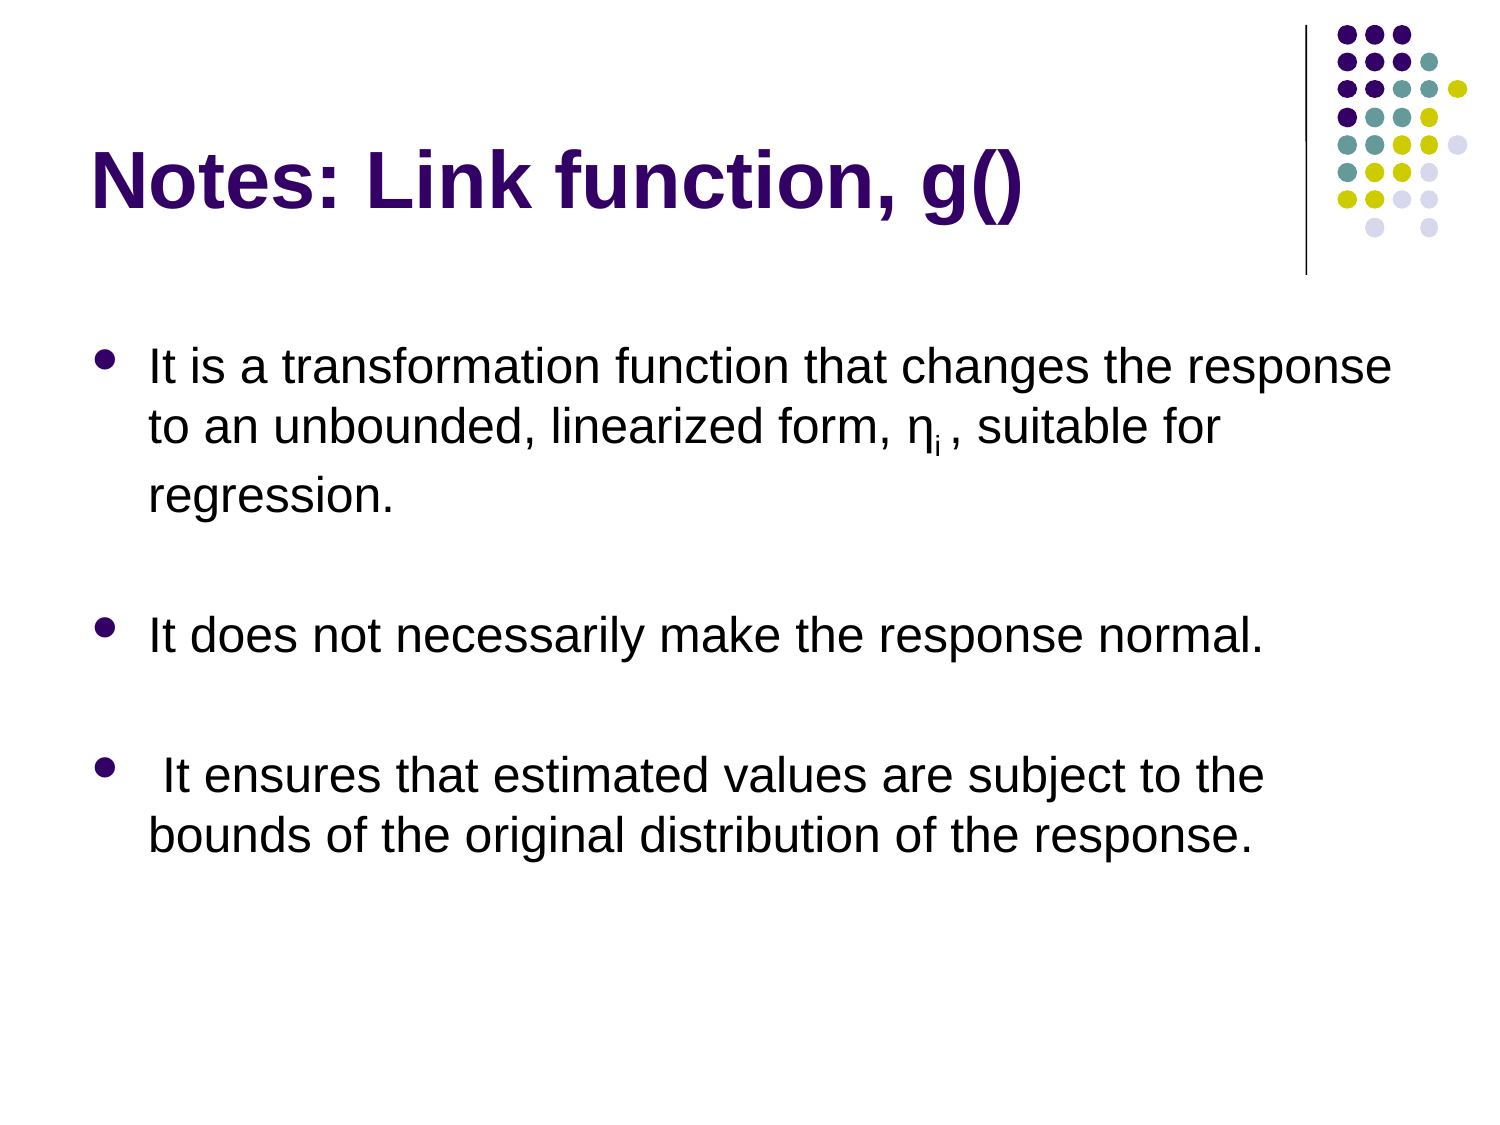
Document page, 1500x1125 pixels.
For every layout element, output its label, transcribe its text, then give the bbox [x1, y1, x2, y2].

list It is a transformation function that changes the response to an unbounded, linearized form, ηi , suitable for regression. It does not necessarily make the response normal. It ensures that estimated values are subject to the bounds of the original distribution of the response. [76, 326, 1427, 997]
title Notes: Link function, g() [75, 20, 1313, 233]
